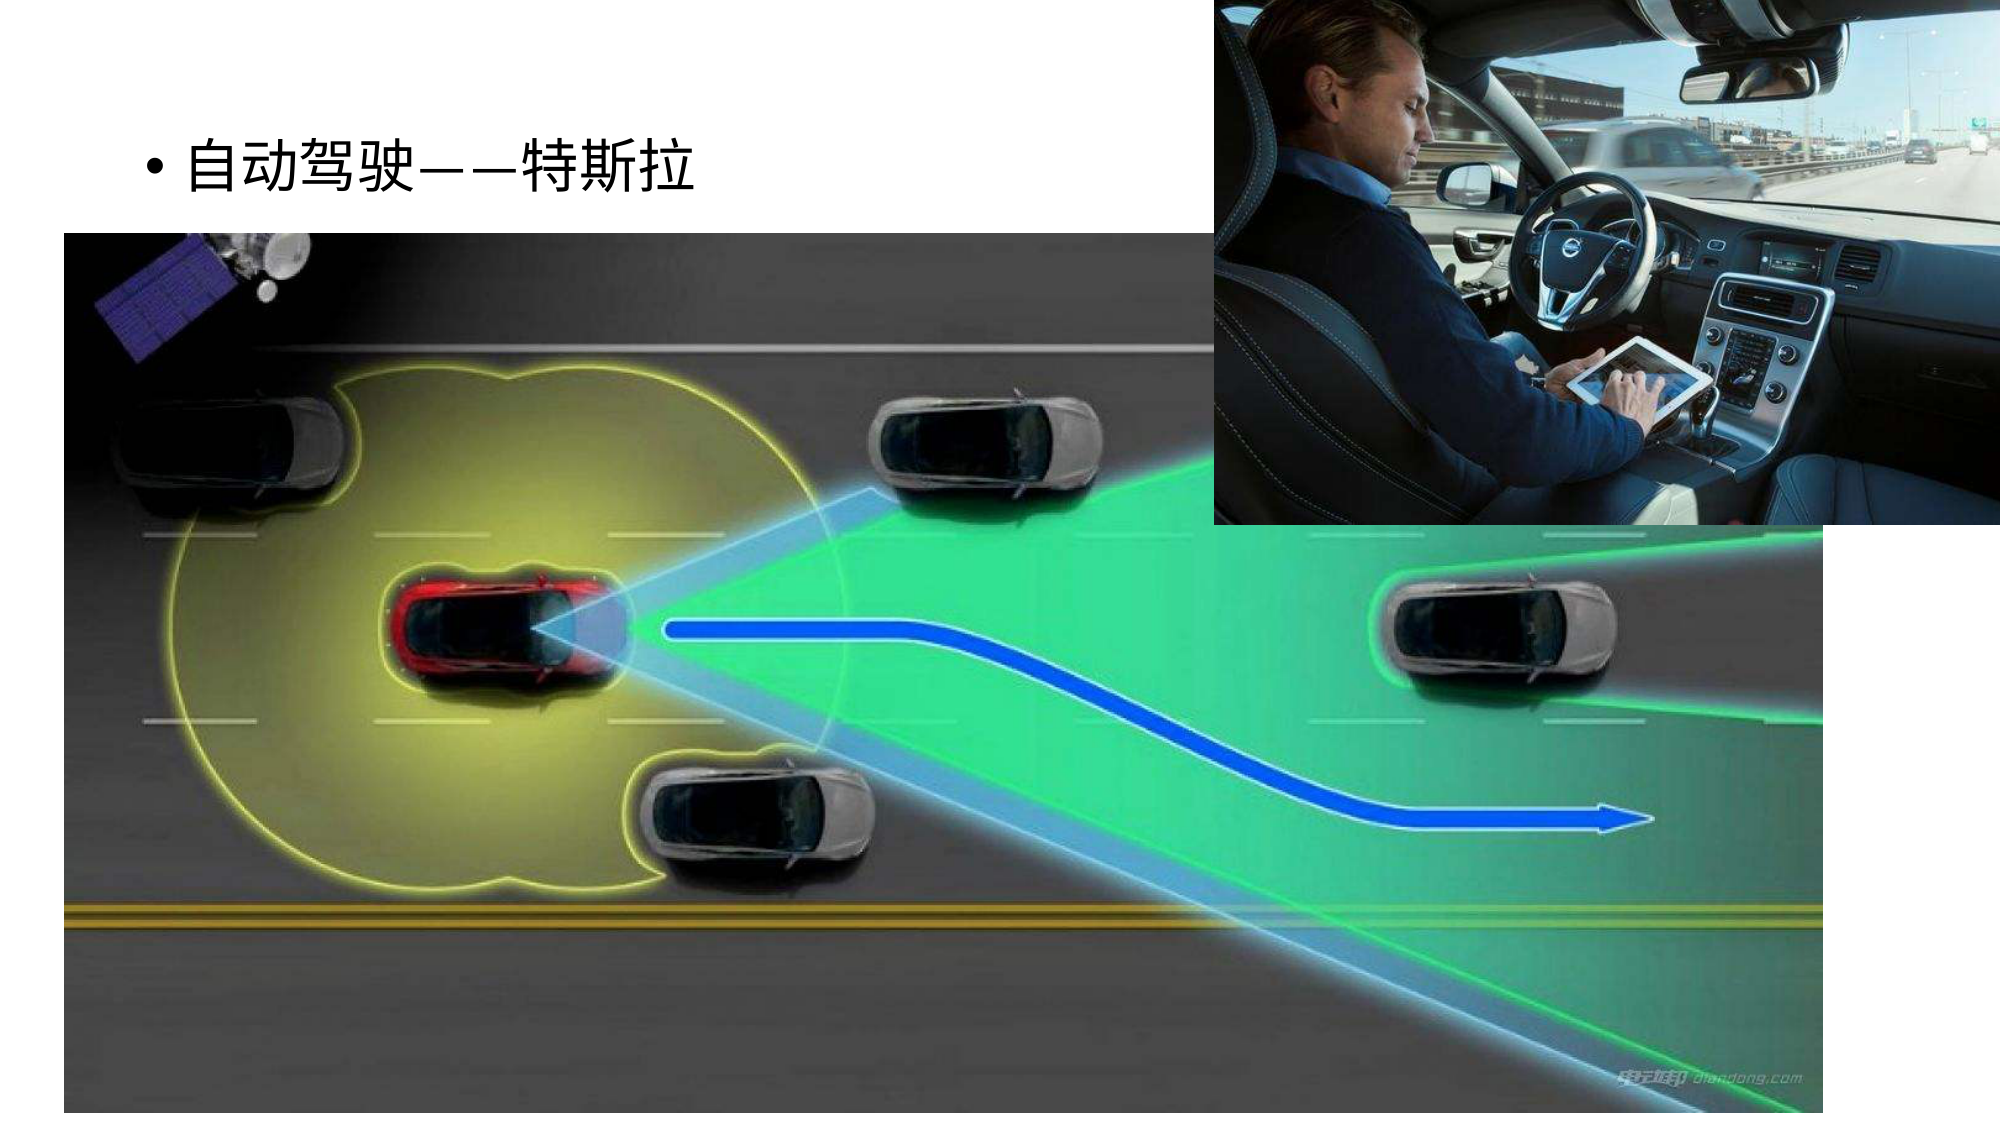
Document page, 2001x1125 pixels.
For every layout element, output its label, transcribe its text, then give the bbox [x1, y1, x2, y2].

picture [64, 0, 2000, 1113]
title 自动驾驶——特斯拉 [136, 59, 1213, 233]
